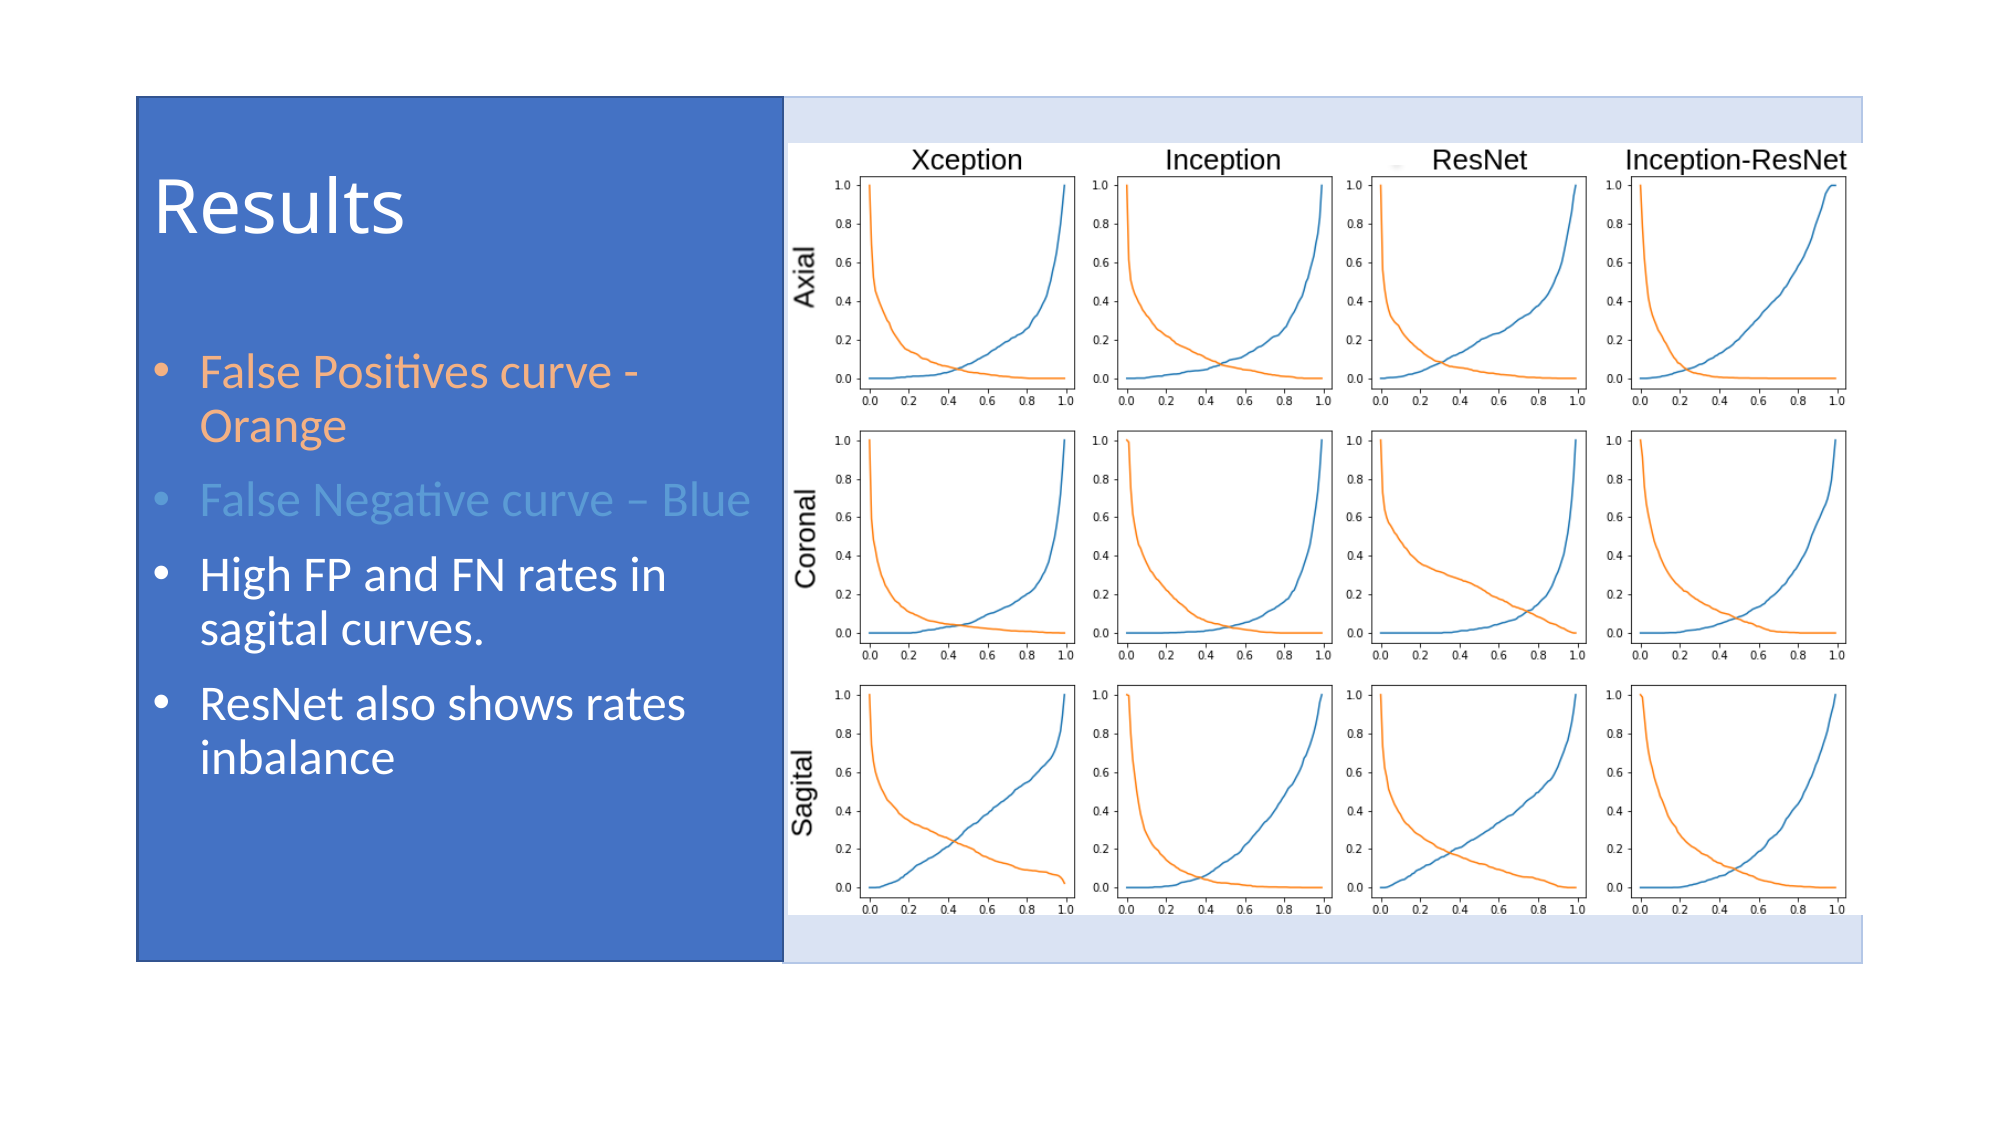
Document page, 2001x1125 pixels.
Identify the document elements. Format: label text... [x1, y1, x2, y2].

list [788, 143, 1863, 915]
list False Positives curve - Orange False Negative curve – Blue High FP and FN rates in sagital curves. ResNet also shows rates inbalance [137, 337, 783, 963]
title Results [137, 97, 783, 337]
